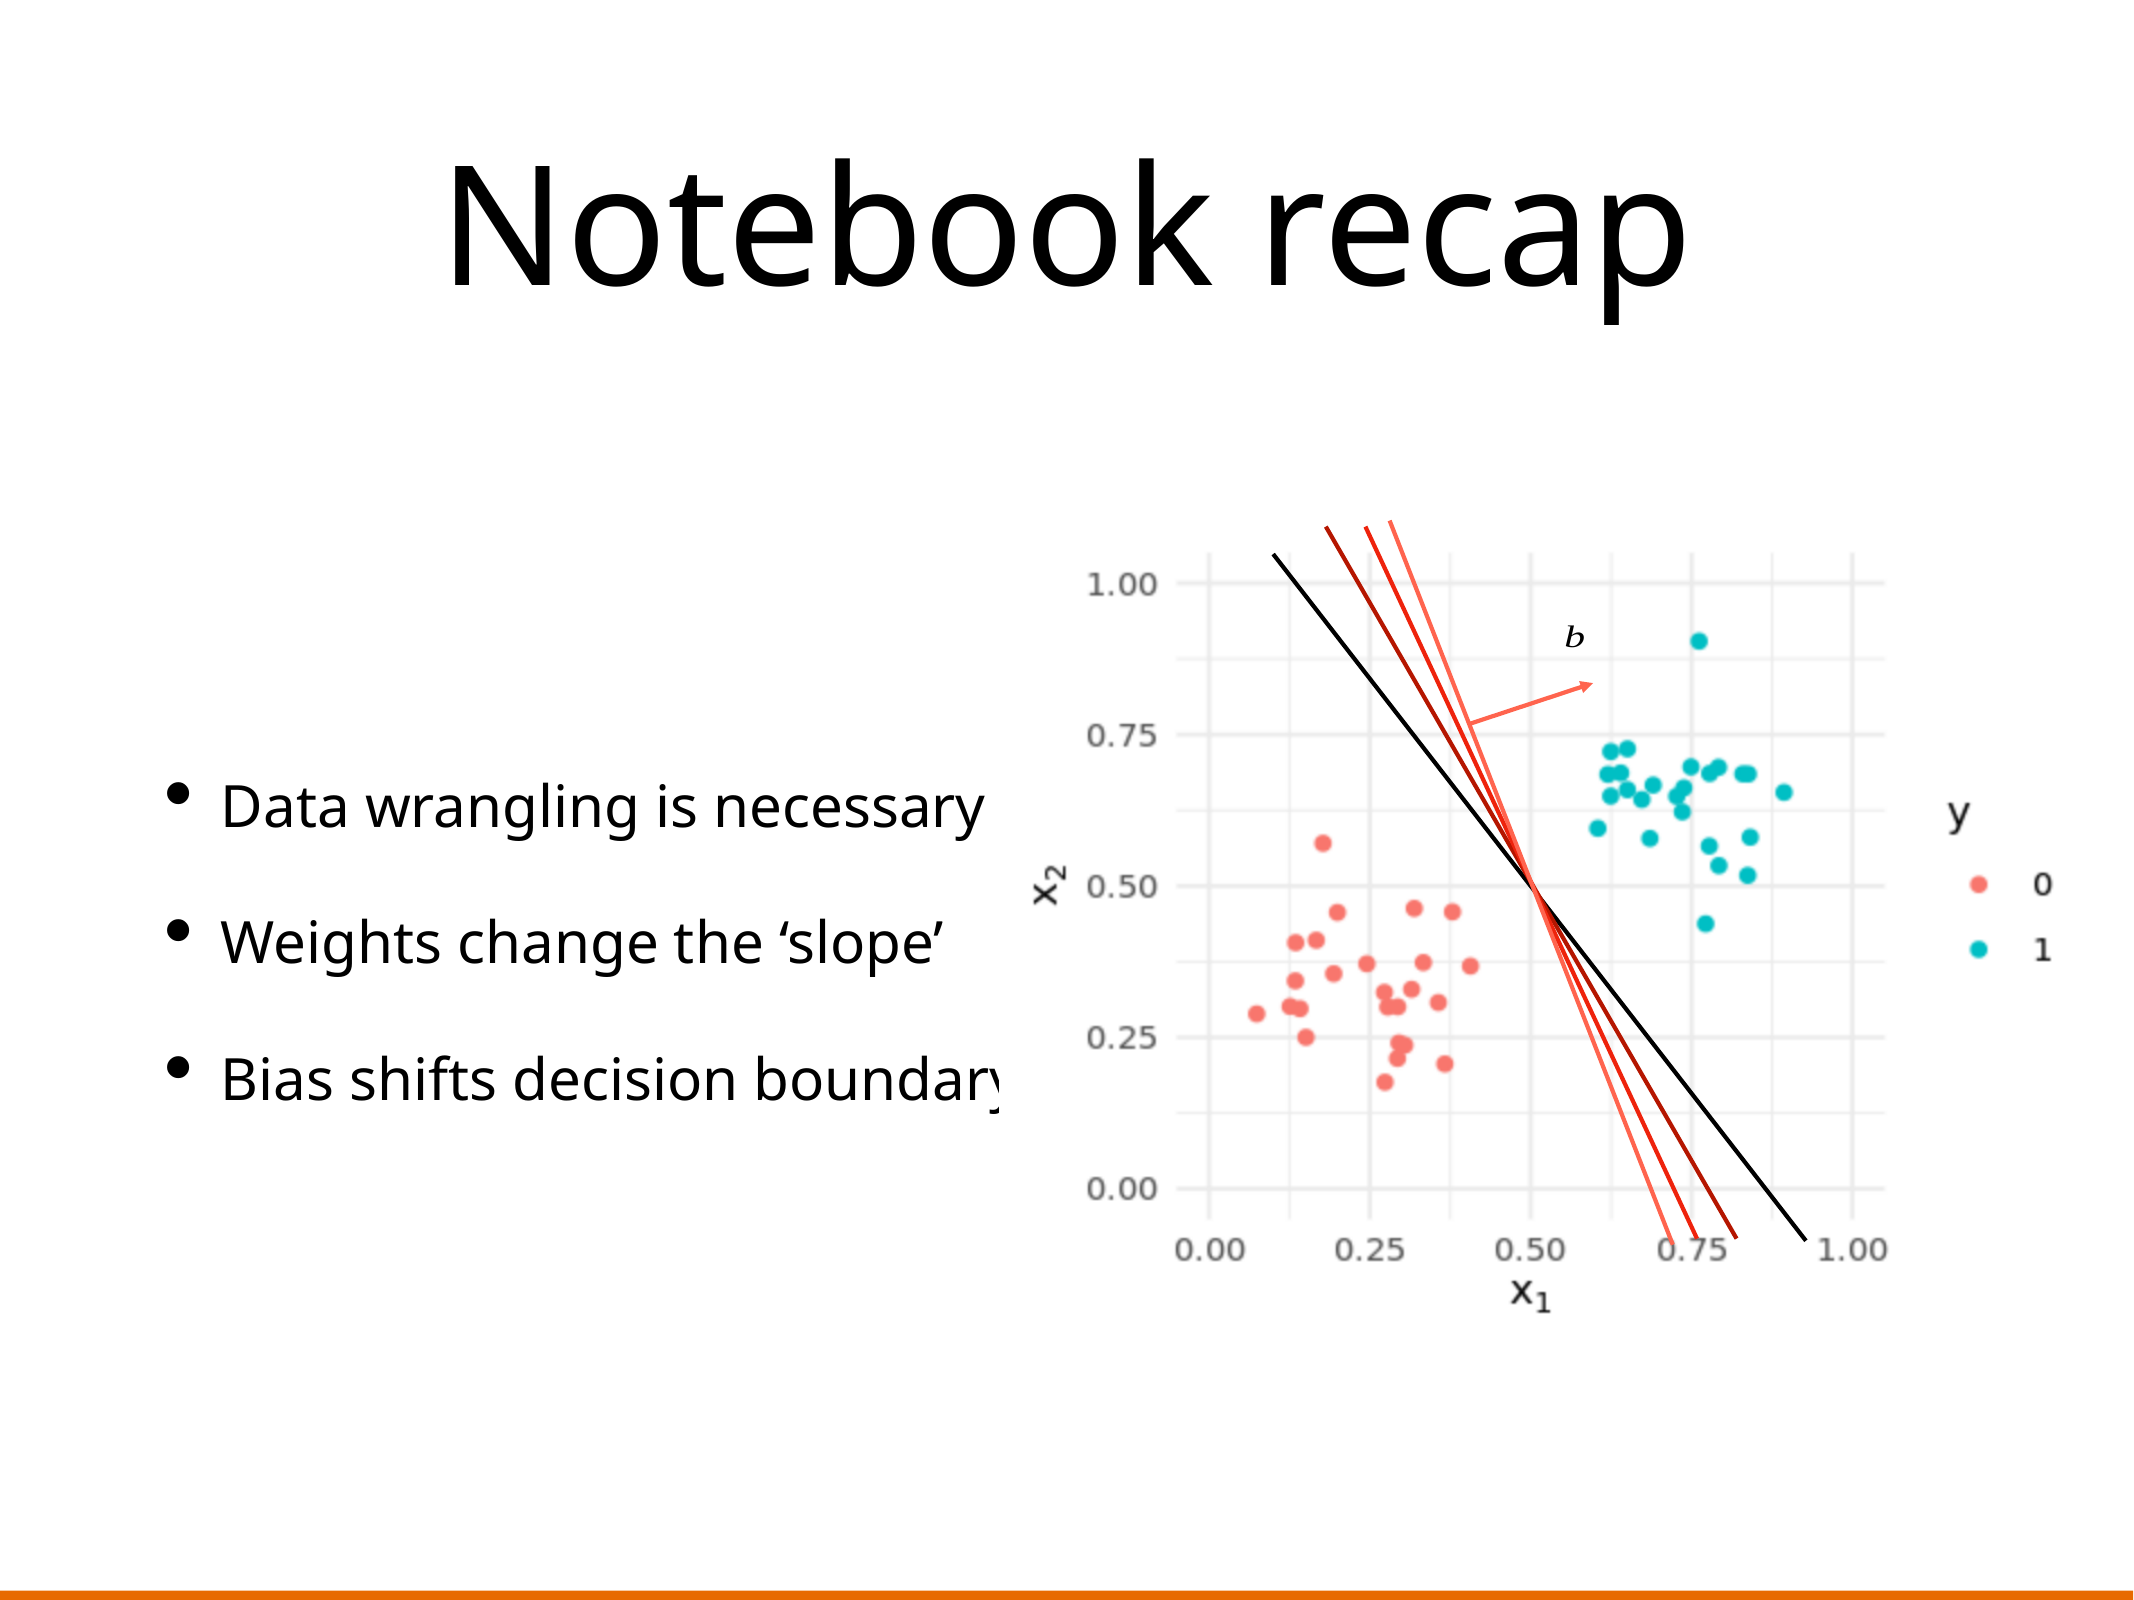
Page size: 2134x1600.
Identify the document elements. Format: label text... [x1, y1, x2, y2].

title Notebook recap [155, 41, 1978, 397]
picture [998, 538, 2081, 1343]
list Data wrangling is necessary Weights change the ‘slope’ Bias shifts decision boundary [155, 424, 1032, 1457]
